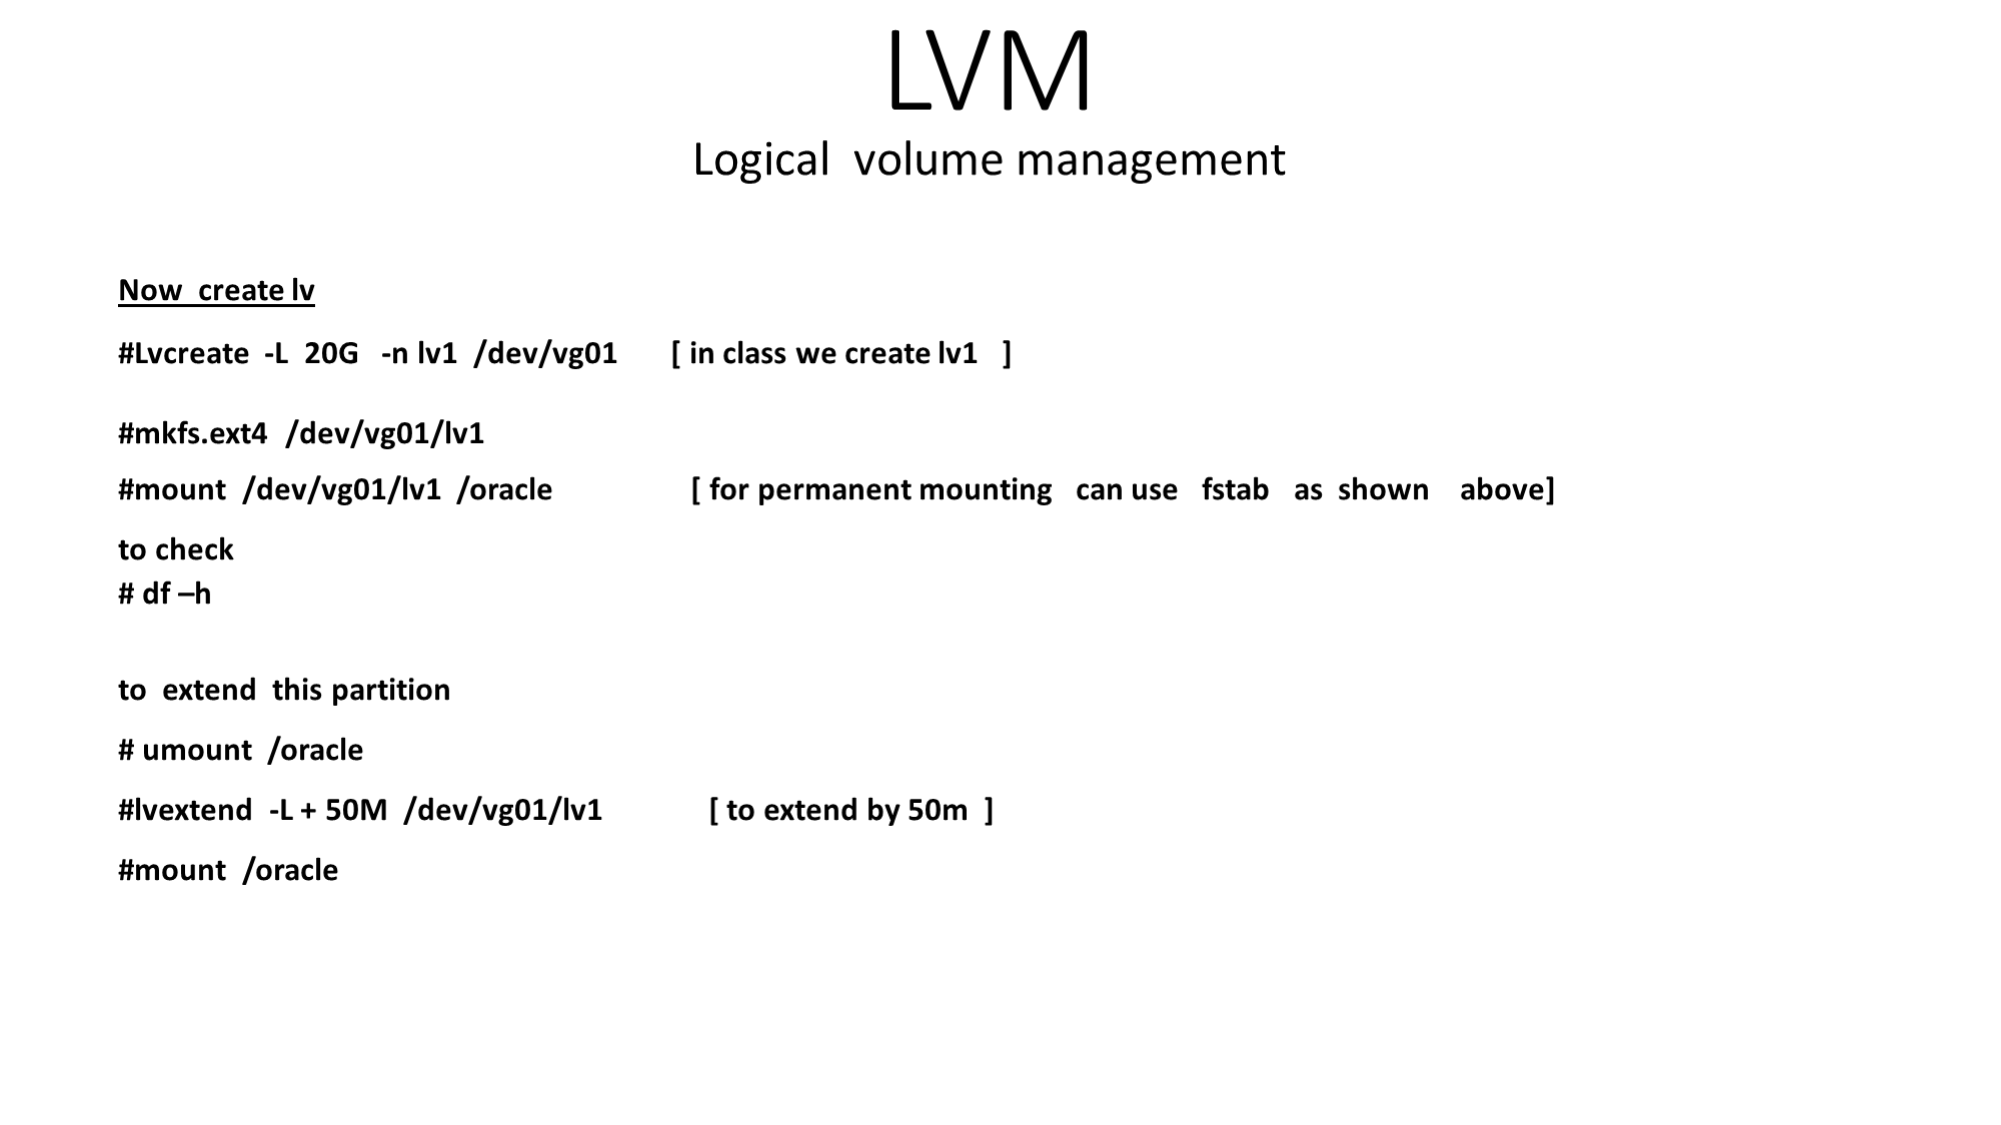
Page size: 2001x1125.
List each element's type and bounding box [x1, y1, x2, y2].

picture [662, 0, 1317, 219]
picture [98, 258, 1577, 909]
